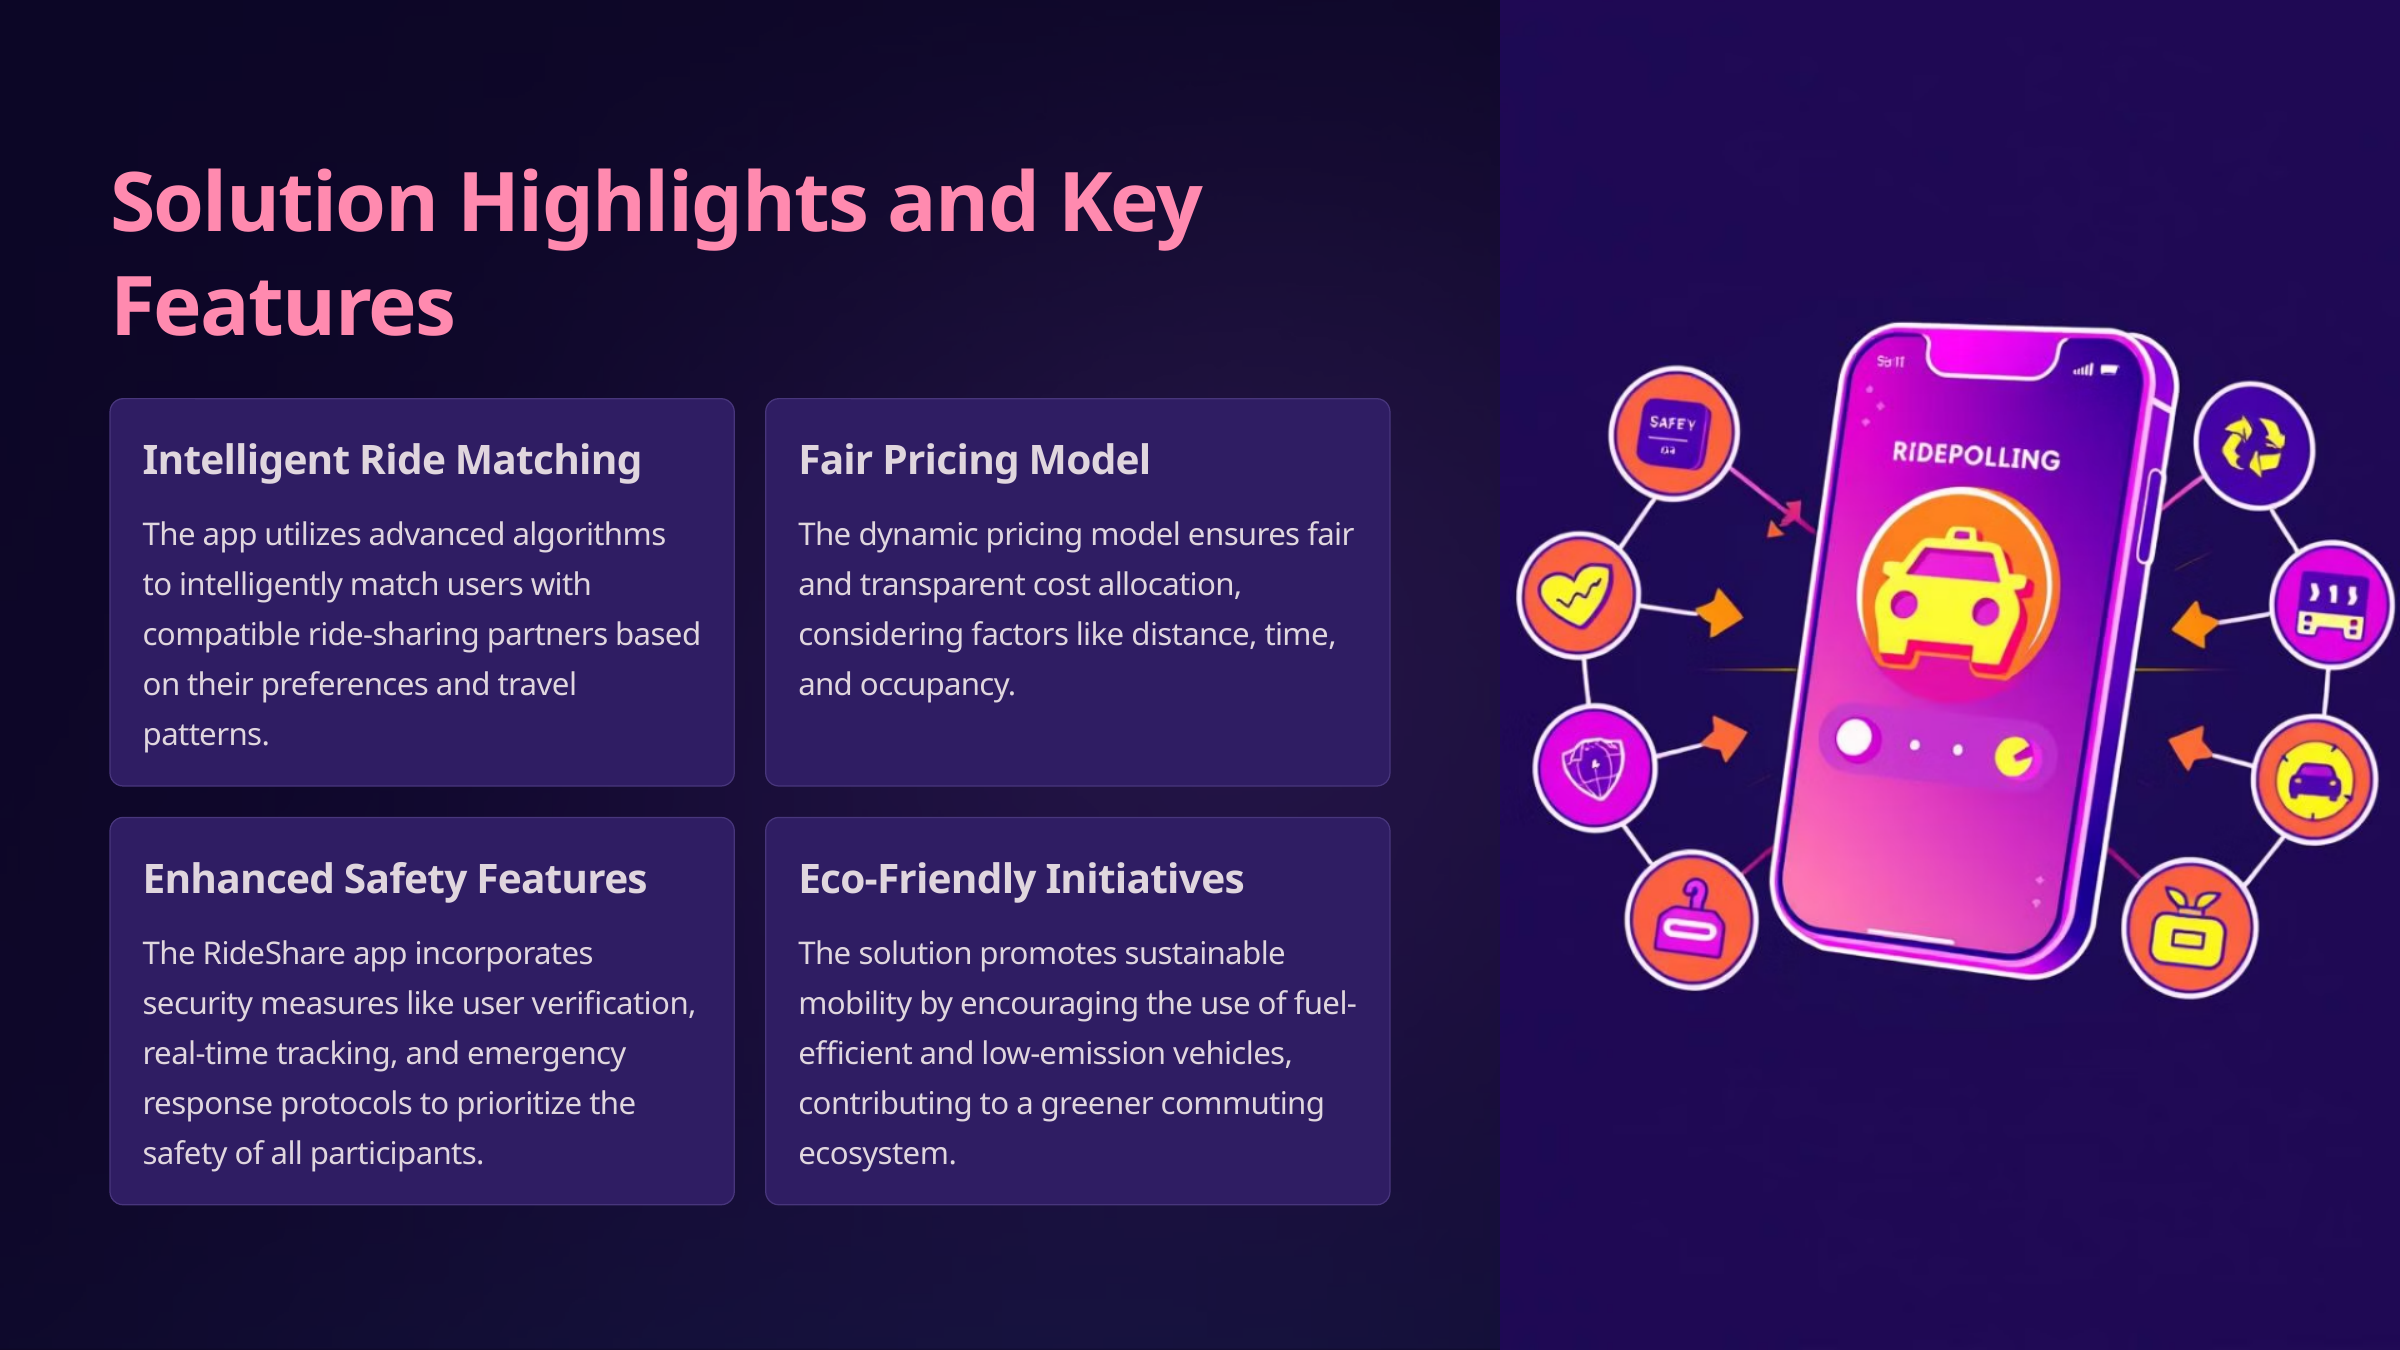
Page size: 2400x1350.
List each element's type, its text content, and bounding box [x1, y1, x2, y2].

text_box The app utilizes advanced algorithms to intelligently match users with compatible ride-sharing partners based on their preferences and travel patterns. [142, 501, 702, 754]
picture [1499, 0, 2400, 1350]
text_box The dynamic pricing model ensures fair and transparent cost allocation, considering factors like distance, time, and occupancy. [798, 501, 1358, 703]
text_box Enhanced Safety Features [142, 850, 610, 902]
text_box [765, 398, 1390, 787]
text_box Intelligent Ride Matching [142, 431, 608, 483]
text_box [109, 398, 735, 787]
text_box The RideShare app incorporates security measures like user verification, real-time tracking, and emergency response protocols to prioritize the safety of all participants. [142, 920, 702, 1173]
text_box Fair Pricing Model [798, 431, 1211, 483]
text_box The solution promotes sustainable mobility by encouraging the use of fuel-efficient and low-emission vehicles, contributing to a greener commuting ecosystem. [798, 920, 1358, 1173]
text_box Eco-Friendly Initiatives [798, 850, 1225, 902]
text_box [109, 817, 735, 1205]
text_box Solution Highlights and Key Features [110, 145, 1390, 352]
text_box [765, 817, 1390, 1205]
